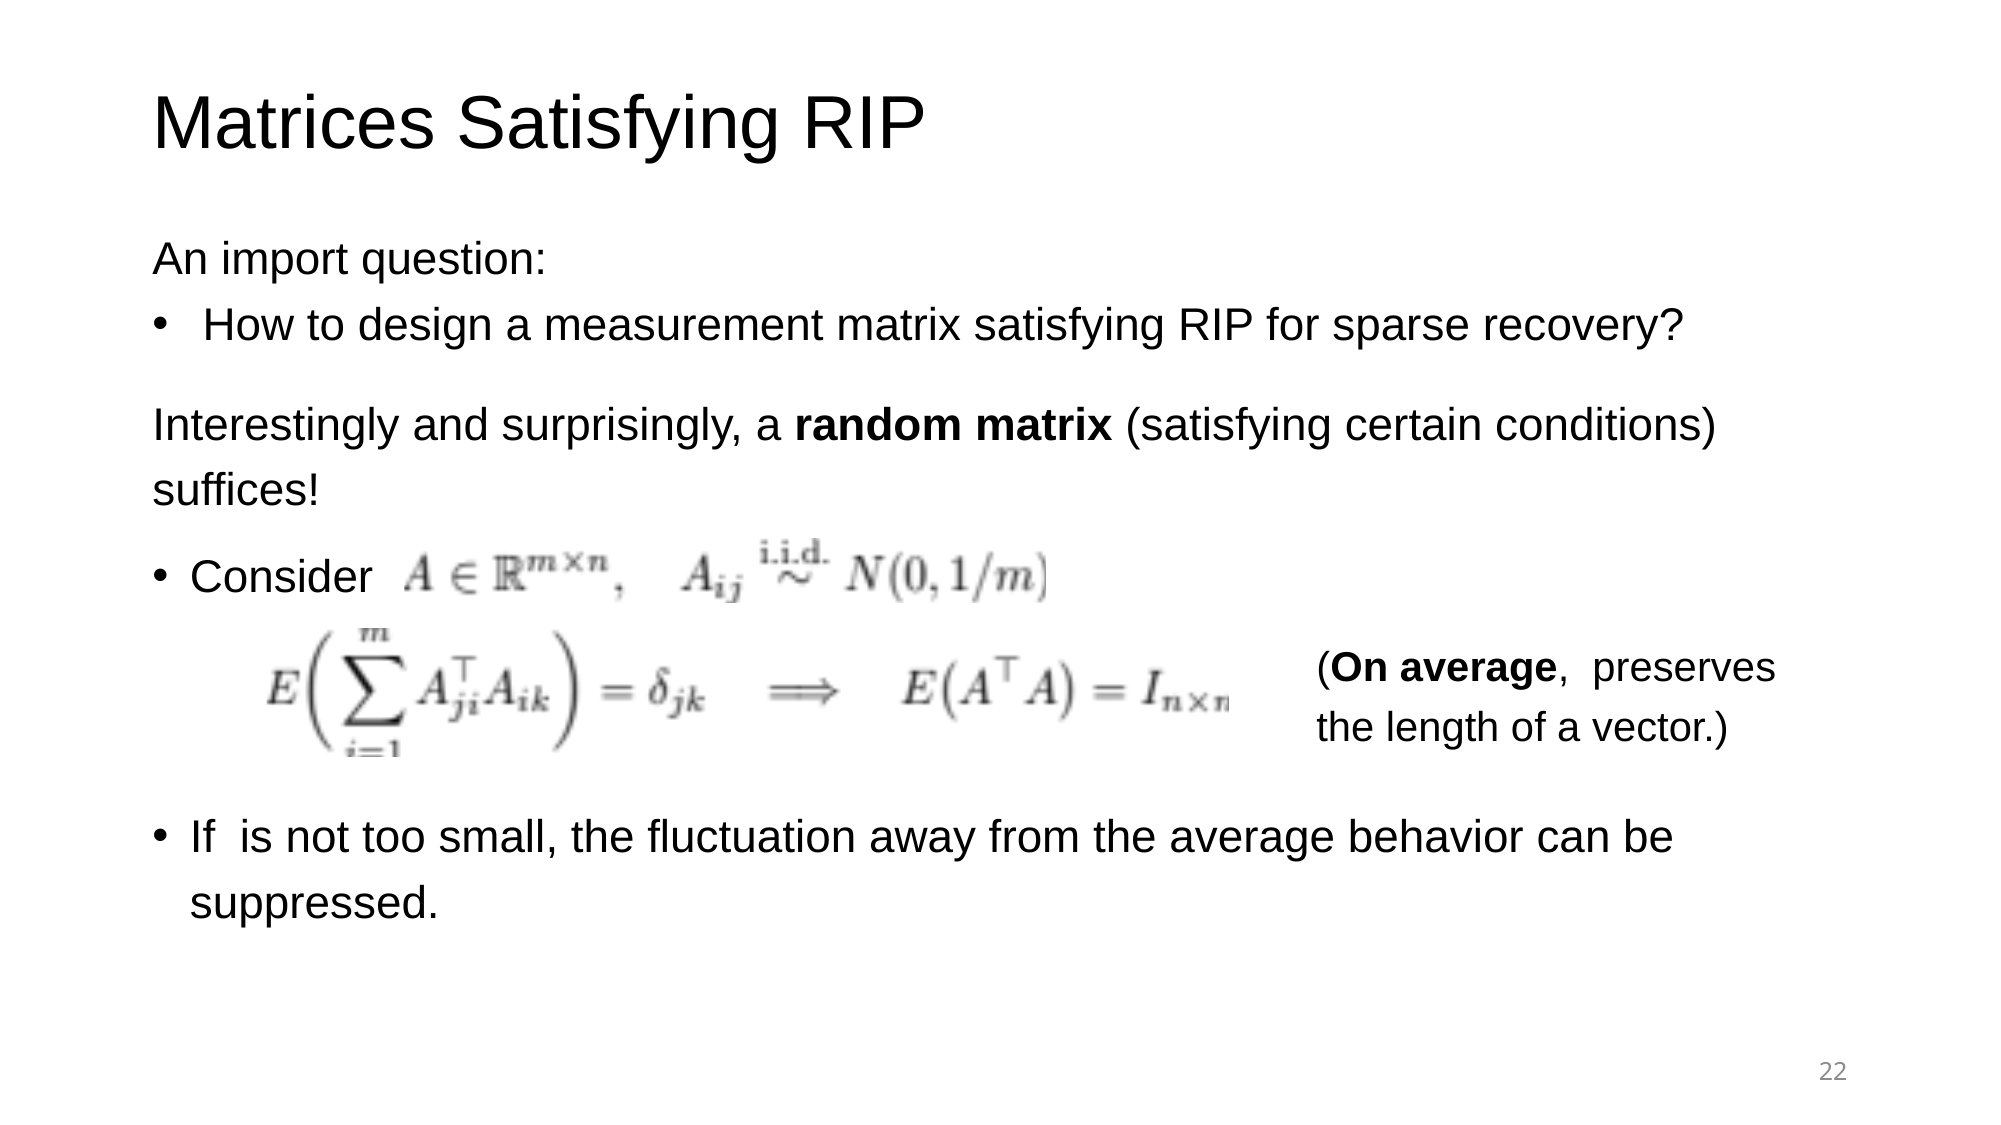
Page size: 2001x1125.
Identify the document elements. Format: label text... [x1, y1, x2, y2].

picture [266, 628, 1229, 757]
title Matrices Satisfying RIP [137, 59, 1863, 189]
picture [404, 538, 1046, 603]
slide_number 22 [1412, 1042, 1863, 1103]
